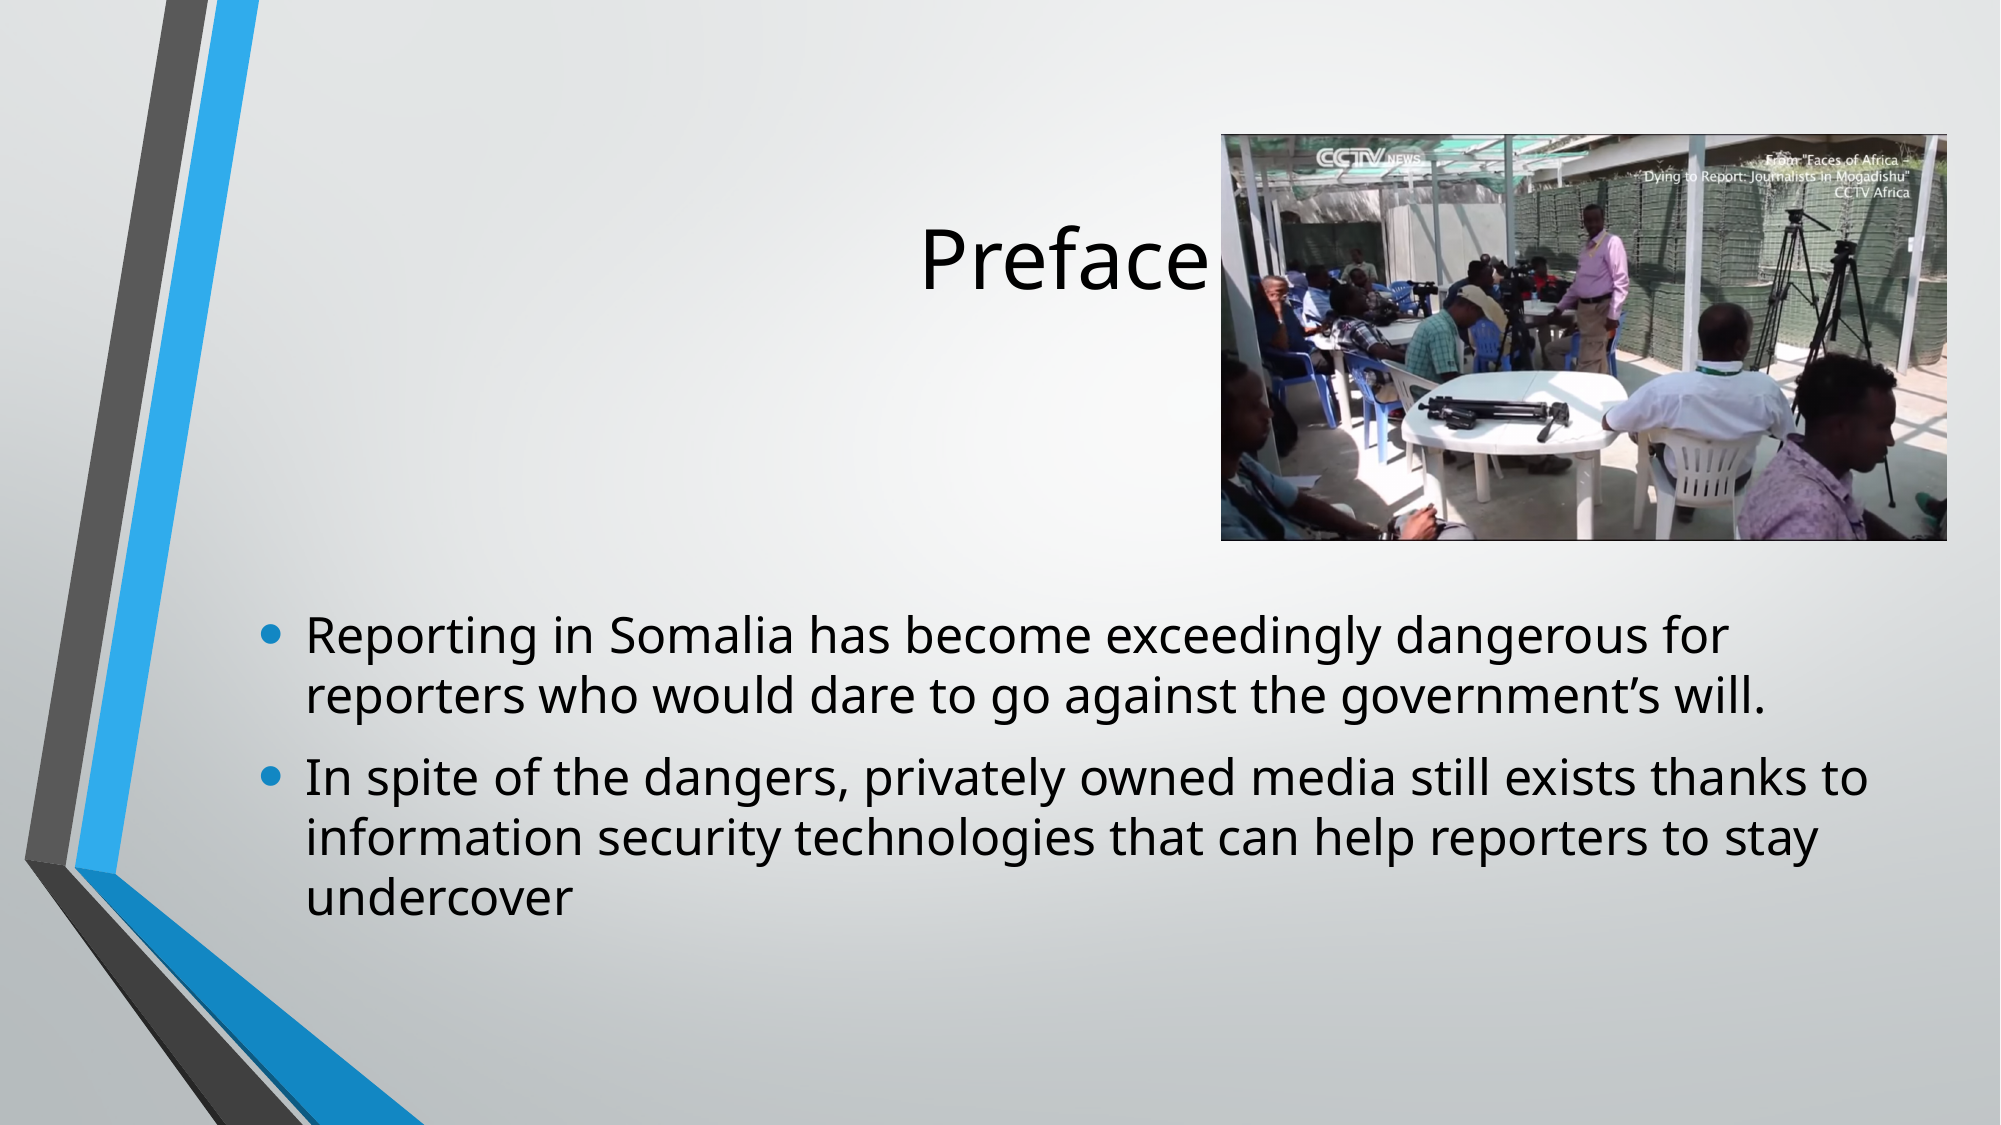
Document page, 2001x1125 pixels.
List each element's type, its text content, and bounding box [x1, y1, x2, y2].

title Preface [243, 112, 1887, 400]
picture [1221, 134, 1947, 542]
list Reporting in Somalia has become exceedingly dangerous for reporters who would dare to go against the government’s will. In spite of the dangers, privately owned media still exists thanks to information security technologies that can help reporters to stay undercover [243, 437, 1887, 1092]
